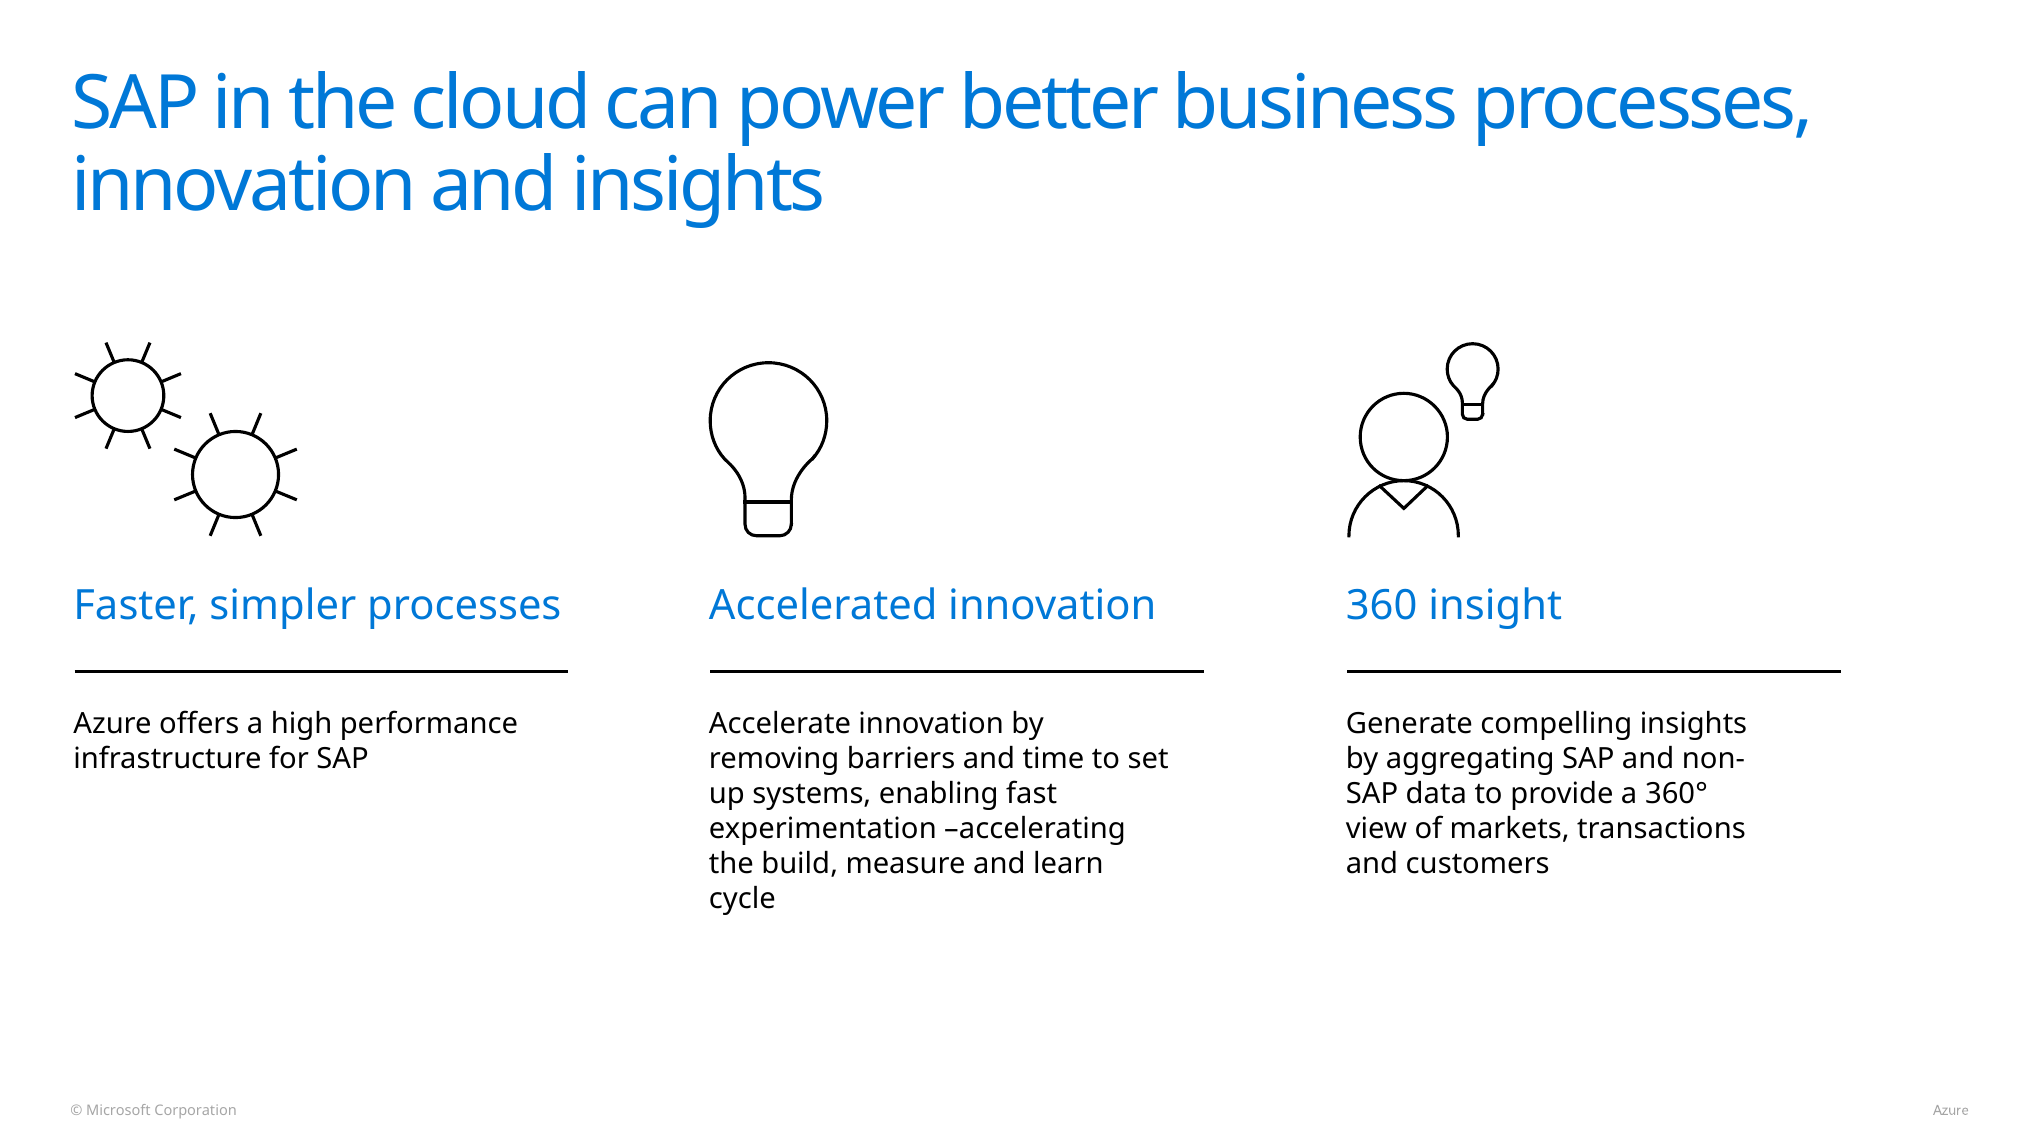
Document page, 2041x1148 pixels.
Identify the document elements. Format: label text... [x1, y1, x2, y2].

title SAP in the cloud can power better business processes, innovation and insights [71, 37, 1969, 165]
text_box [1345, 343, 1884, 913]
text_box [708, 362, 1247, 913]
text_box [73, 342, 711, 802]
